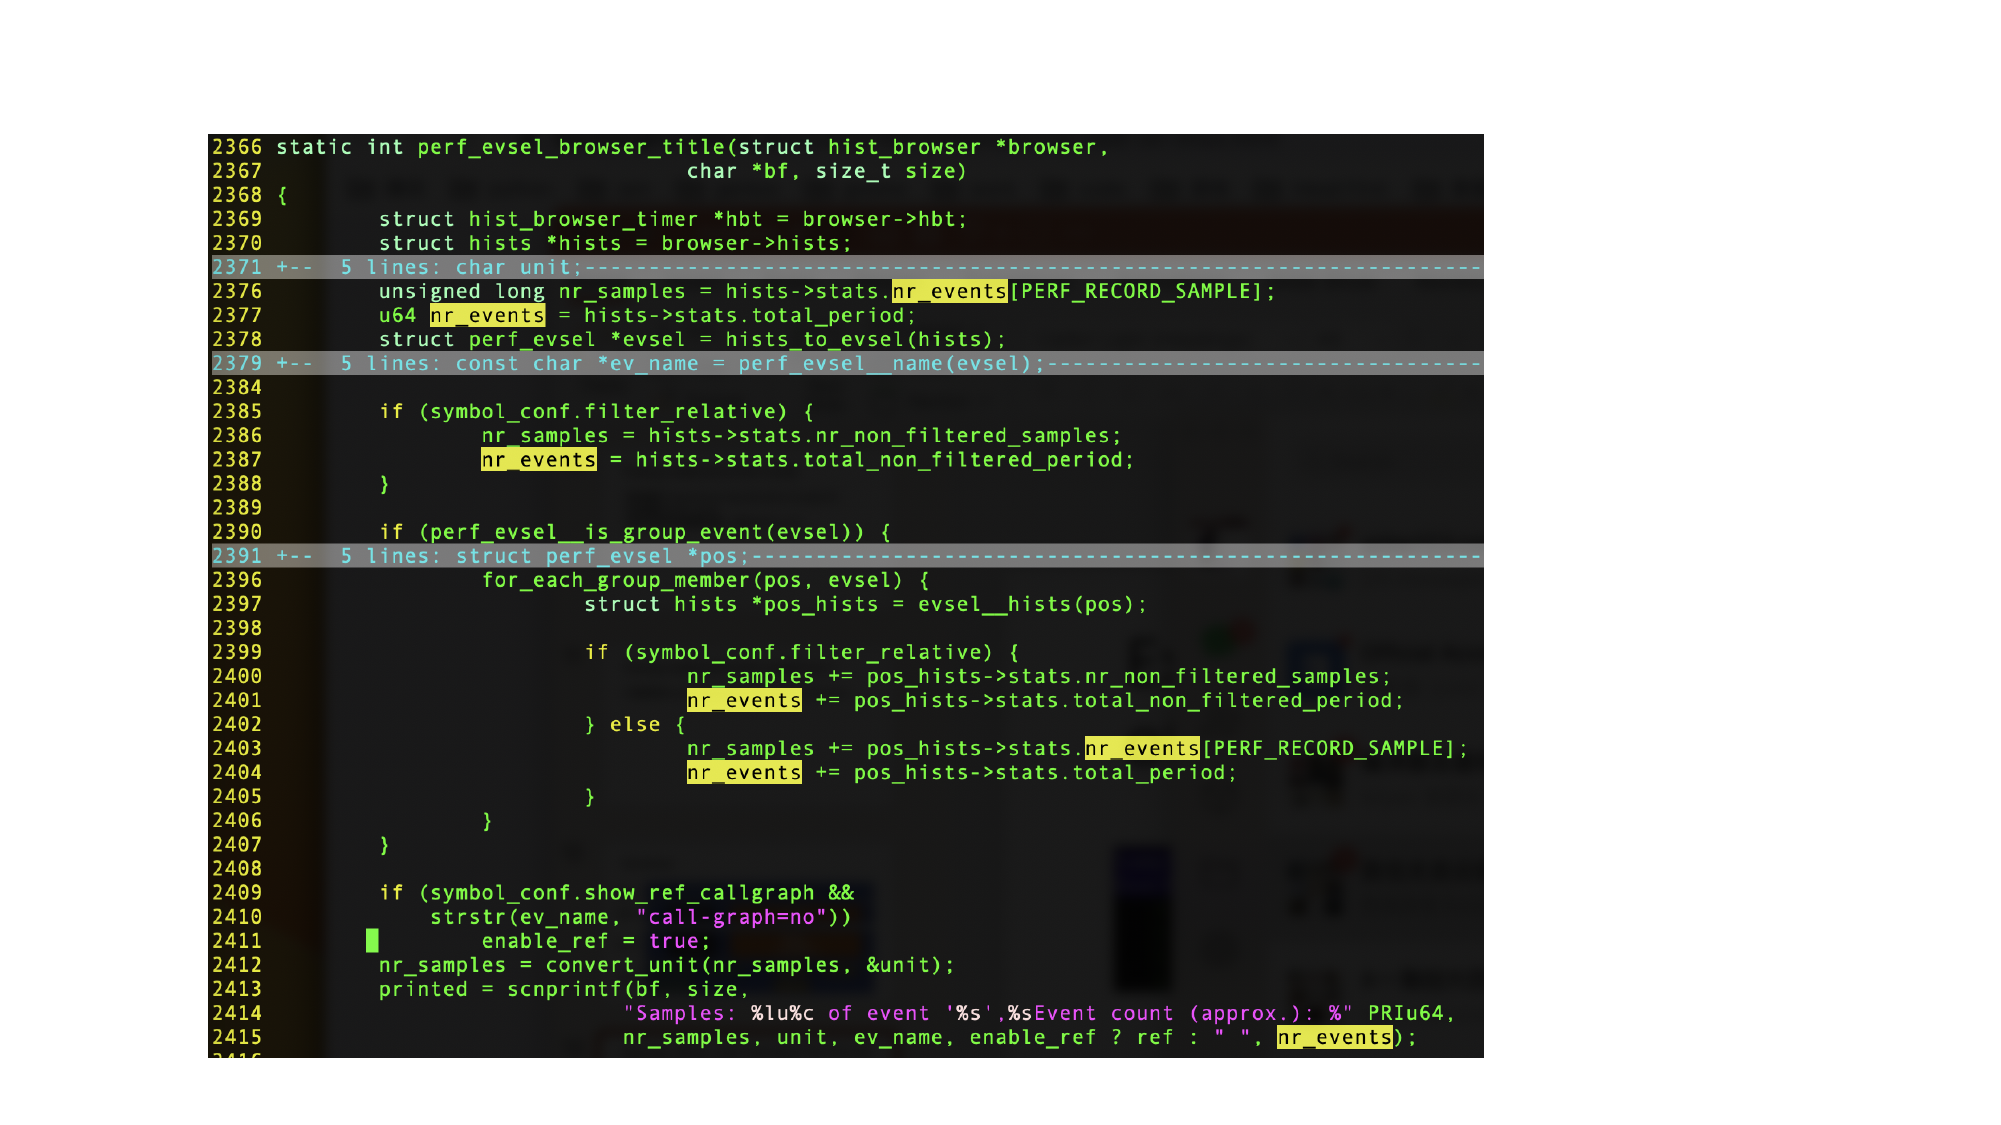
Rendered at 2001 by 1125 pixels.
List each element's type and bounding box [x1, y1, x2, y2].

picture [208, 134, 1484, 1058]
